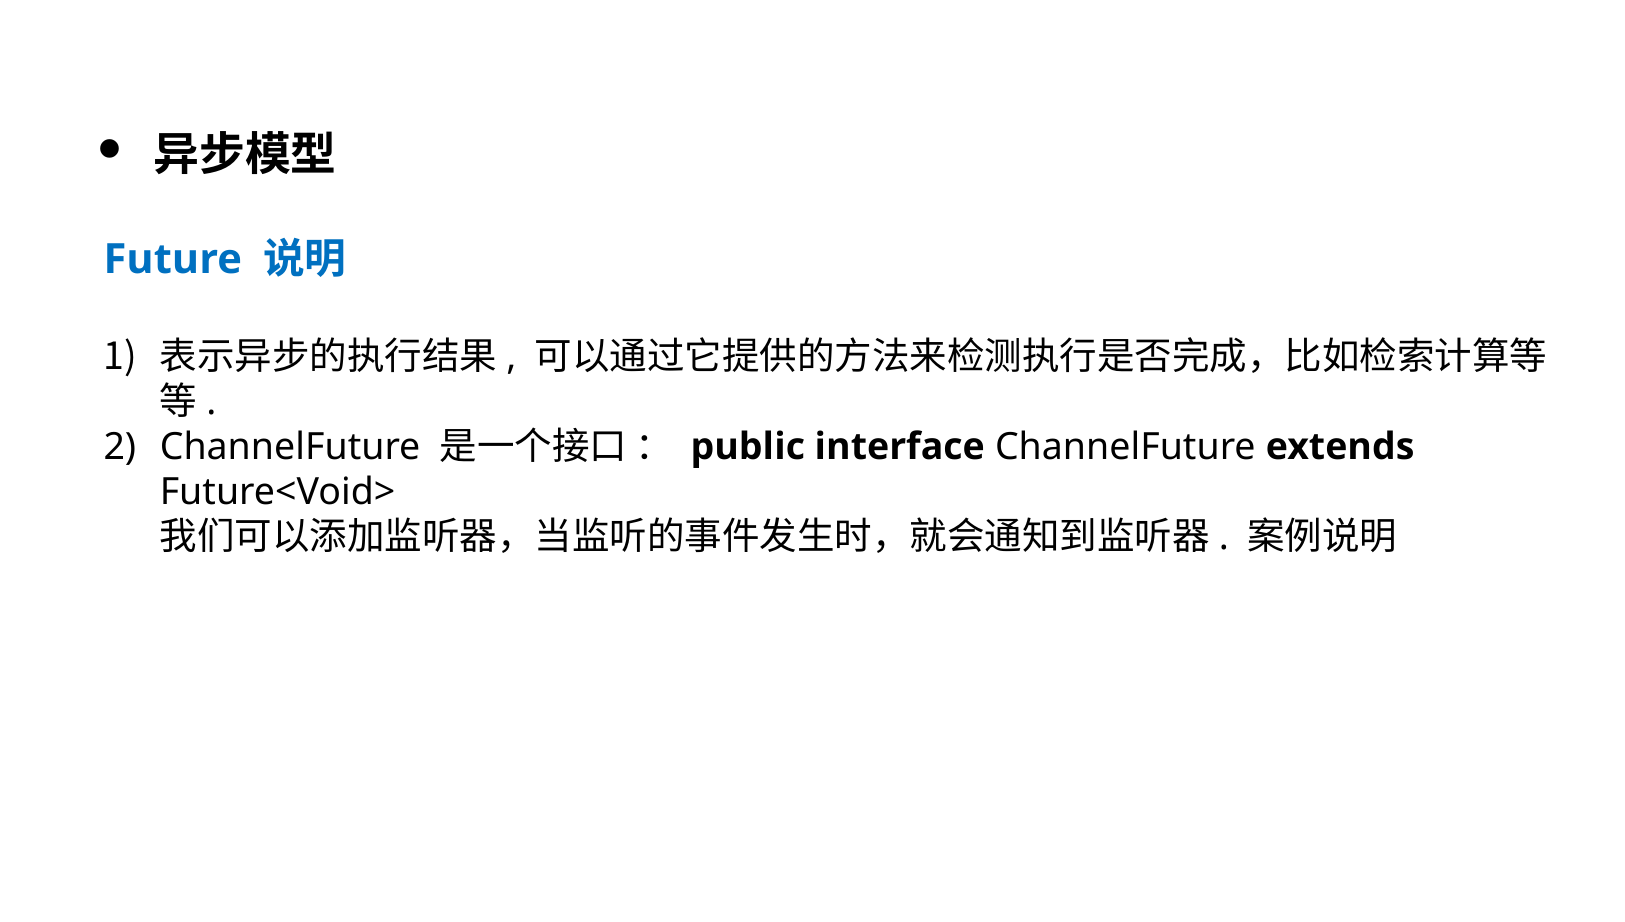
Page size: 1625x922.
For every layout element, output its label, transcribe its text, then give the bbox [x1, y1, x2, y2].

text_box 异步模型 [82, 123, 1375, 188]
text_box Future 说明 表示异步的执行结果, 可以通过它提供的方法来检测执行是否完成，比如检索计算等等. ChannelFuture 是一个接口 ： public interface ChannelFuture extends Future<Void> 我们可以添加监听器，当监听的事件发生时，就会通知到监听器. 案例说明 [88, 224, 1568, 610]
